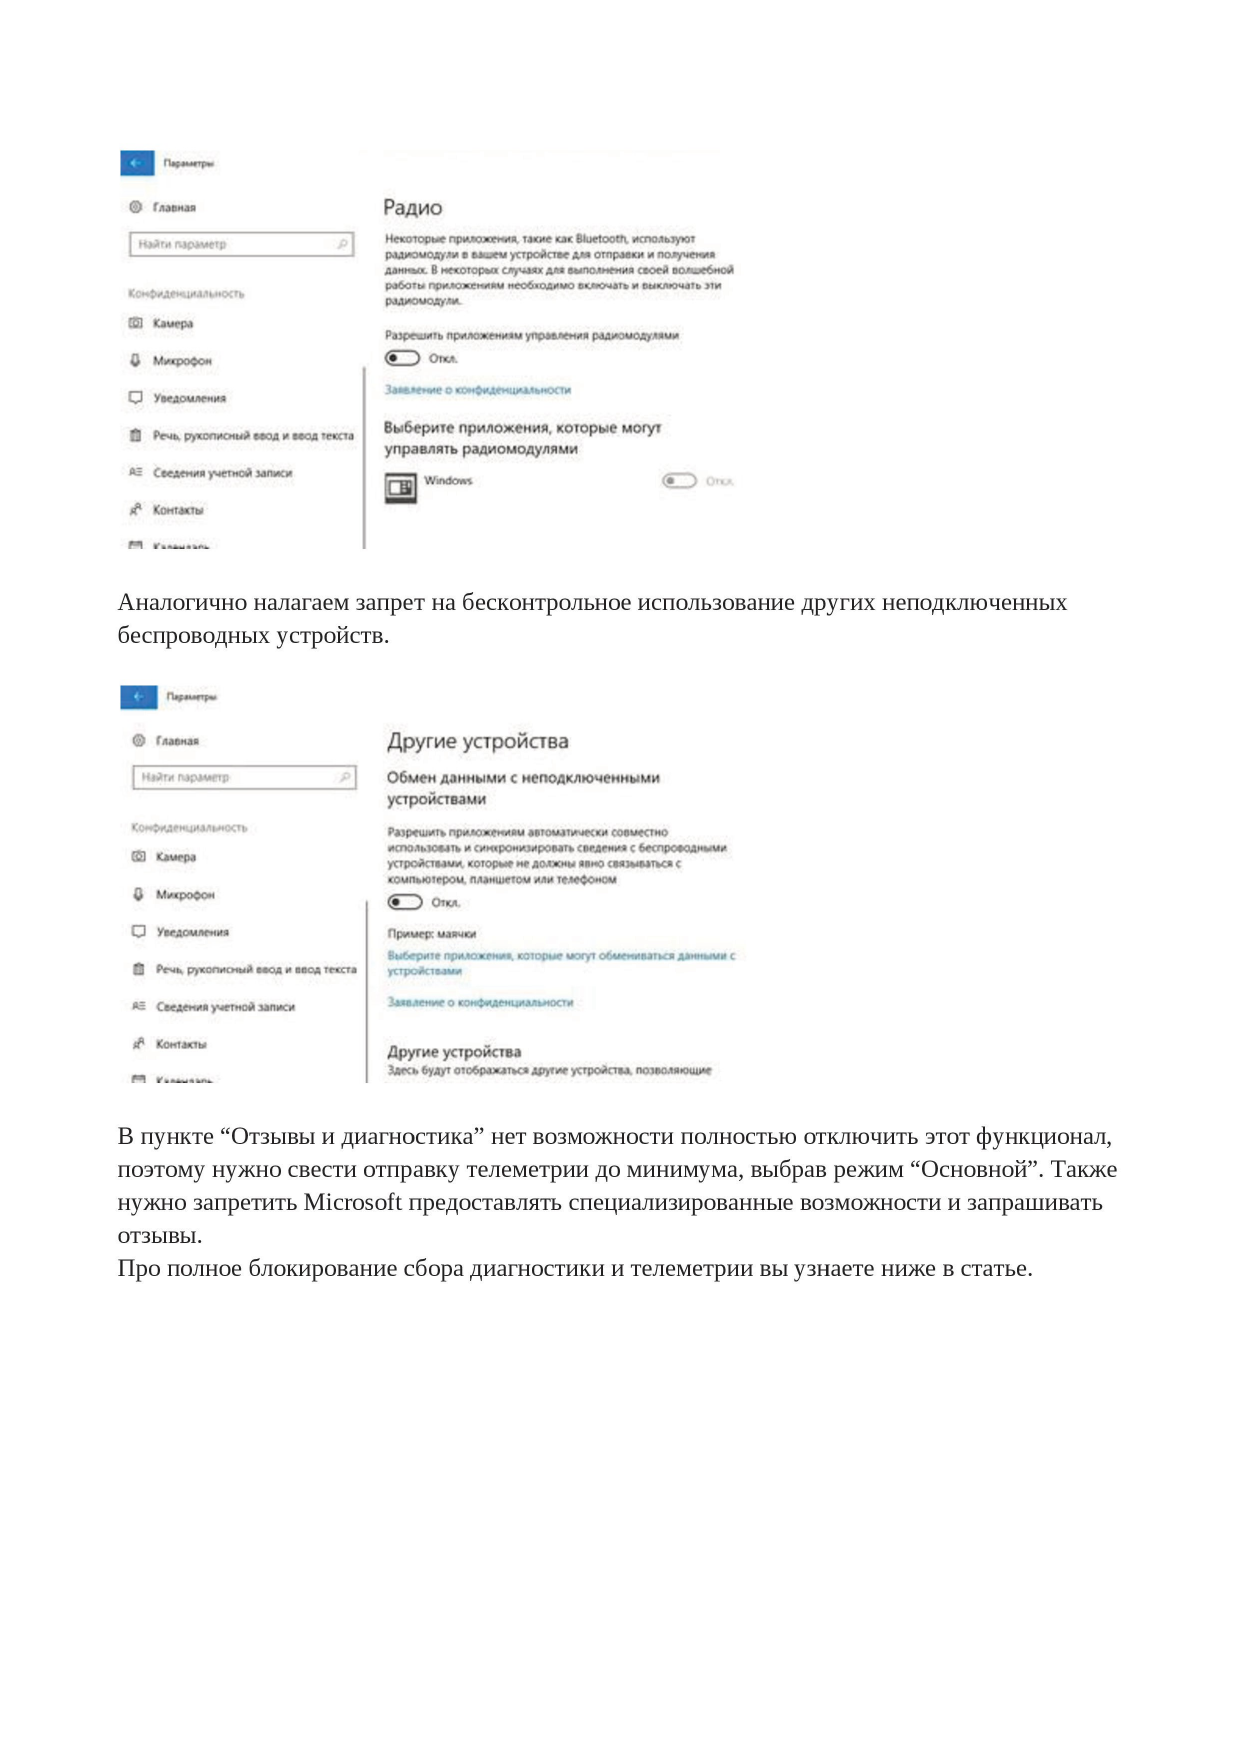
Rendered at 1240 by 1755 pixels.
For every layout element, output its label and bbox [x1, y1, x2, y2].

text_box [0, 0, 1240, 1754]
